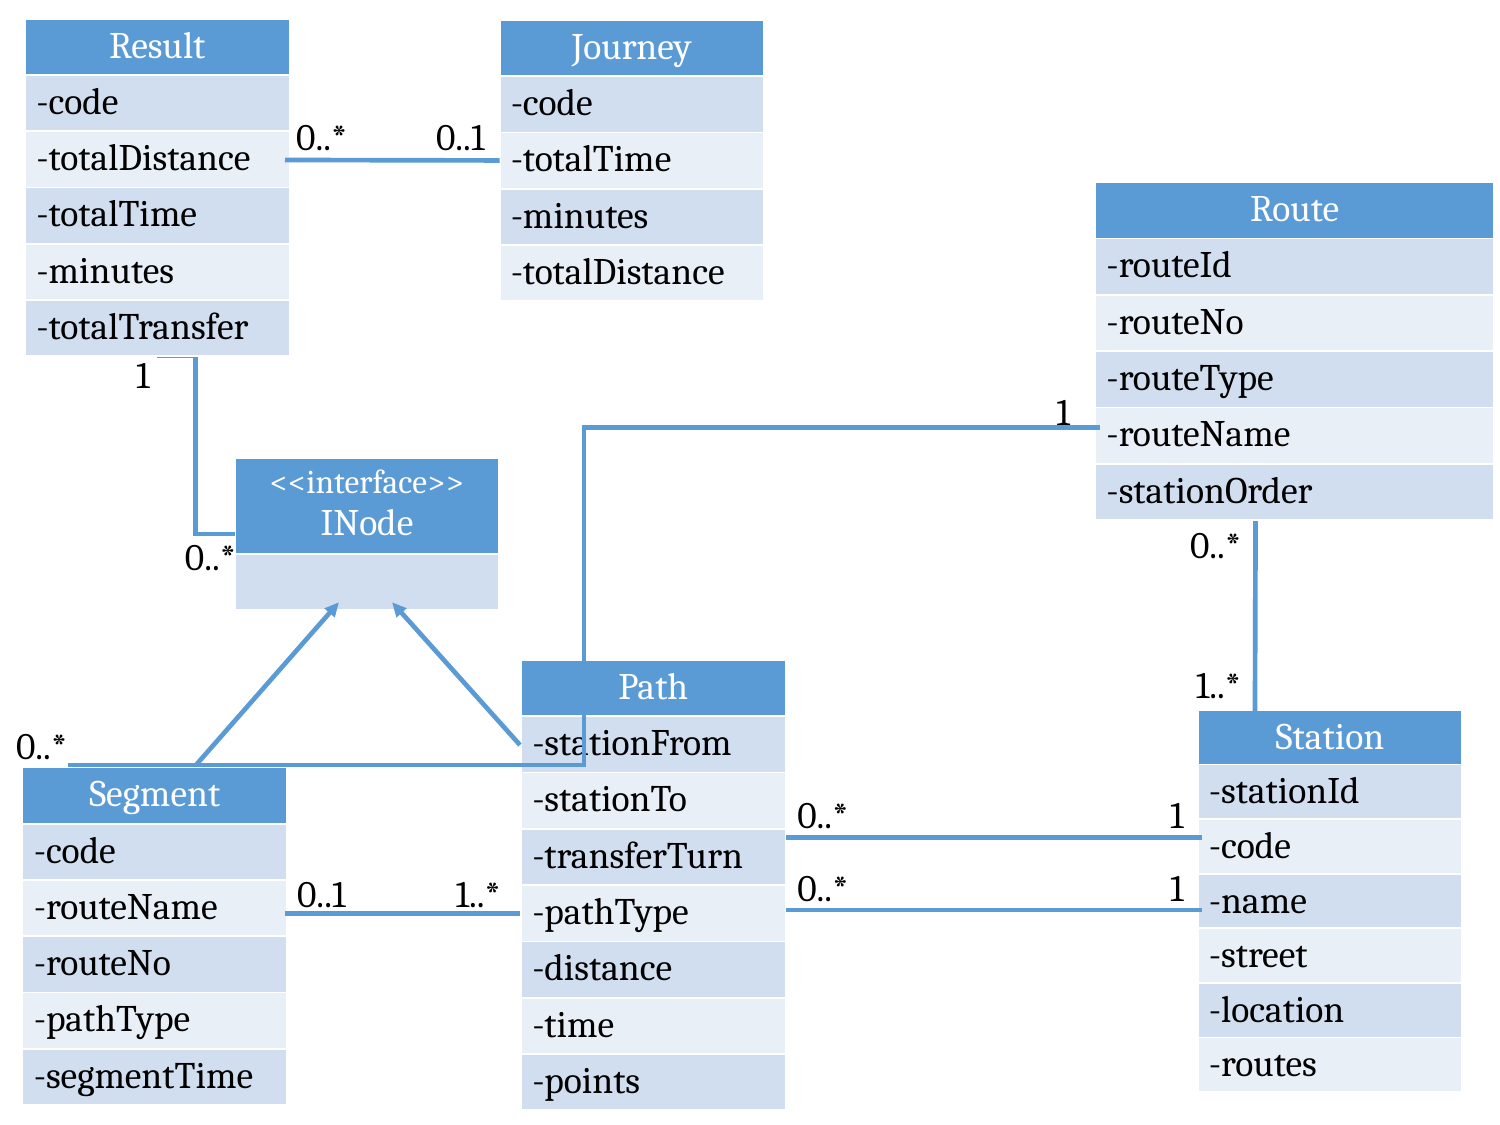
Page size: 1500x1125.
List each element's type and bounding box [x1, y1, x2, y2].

table_cell [23, 1050, 286, 1104]
text_box [781, 783, 1203, 844]
table_cell [522, 1055, 785, 1109]
table_cell [522, 765, 785, 772]
table_cell [1199, 1038, 1461, 1091]
text_box [781, 856, 1203, 917]
table_cell [23, 881, 286, 935]
table_cell [522, 830, 785, 884]
text_box [281, 106, 500, 166]
table_header [26, 20, 289, 74]
text_box [121, 357, 165, 404]
table_cell [26, 245, 289, 299]
table_cell [1096, 296, 1493, 350]
table_cell [1096, 408, 1493, 463]
table_cell [1096, 239, 1493, 294]
table_cell [23, 993, 286, 1048]
table_cell [1096, 352, 1493, 407]
text_box [282, 862, 520, 922]
table_cell [23, 825, 286, 879]
table_cell [1199, 875, 1461, 927]
table_cell [1101, 465, 1493, 519]
table_cell [26, 301, 289, 355]
table_cell [501, 190, 763, 244]
table_cell [501, 133, 763, 188]
table_cell [522, 886, 785, 941]
table_header [1096, 183, 1493, 238]
table_header [23, 768, 286, 823]
table_cell [1199, 984, 1461, 1037]
table_cell [26, 132, 289, 187]
table_cell [23, 937, 286, 992]
text_box [1175, 519, 1257, 715]
table_cell [1199, 929, 1461, 982]
table_cell [1199, 820, 1461, 873]
table_header [1199, 711, 1461, 764]
text_box [1, 380, 1101, 775]
table_cell [1199, 765, 1461, 818]
table_cell [522, 942, 785, 997]
slide_number [1059, 1042, 1397, 1103]
table_cell [501, 246, 763, 300]
table_cell [26, 188, 289, 243]
table_cell [522, 999, 785, 1053]
table_header [501, 21, 763, 75]
table_cell [26, 76, 289, 130]
table_cell [501, 77, 763, 132]
table_cell [522, 773, 785, 828]
